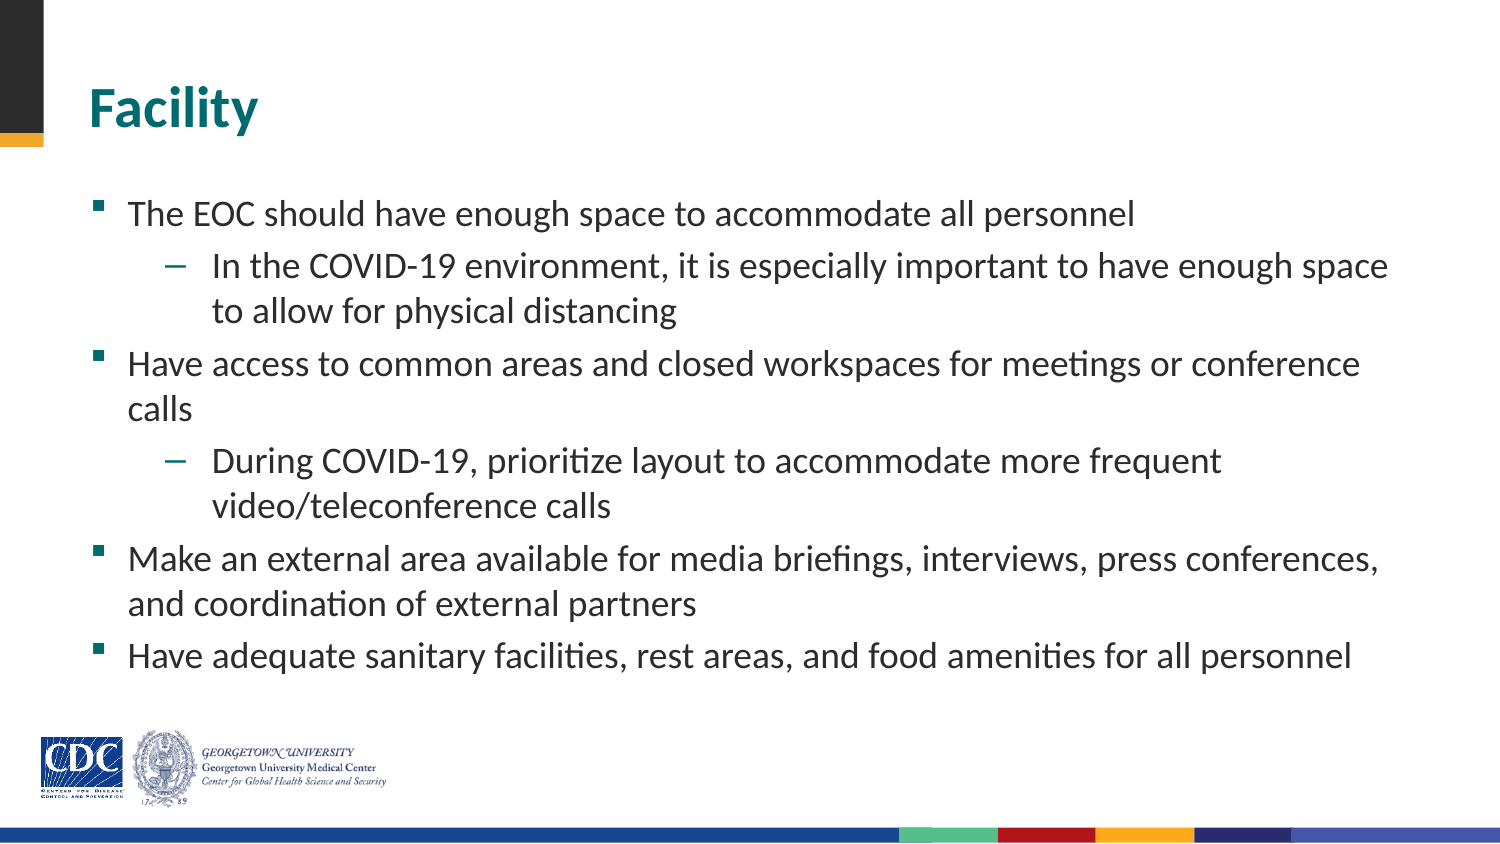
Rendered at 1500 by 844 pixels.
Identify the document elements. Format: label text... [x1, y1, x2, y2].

title Facility [75, 33, 1425, 147]
text_box [0, 727, 130, 823]
list The EOC should have enough space to accommodate all personnel In the COVID-19 environment, it is especially important to have enough space to allow for physical distancing Have access to common areas and closed workspaces for meetings or conference calls During COVID-19, prioritize layout to accommodate more frequent video/teleconference calls Make an external area available for media briefings, interviews, press conferences, and coordination of external partners Have adequate sanitary facilities, rest areas, and food amenities for all personnel [75, 180, 1414, 730]
picture [40, 720, 392, 815]
